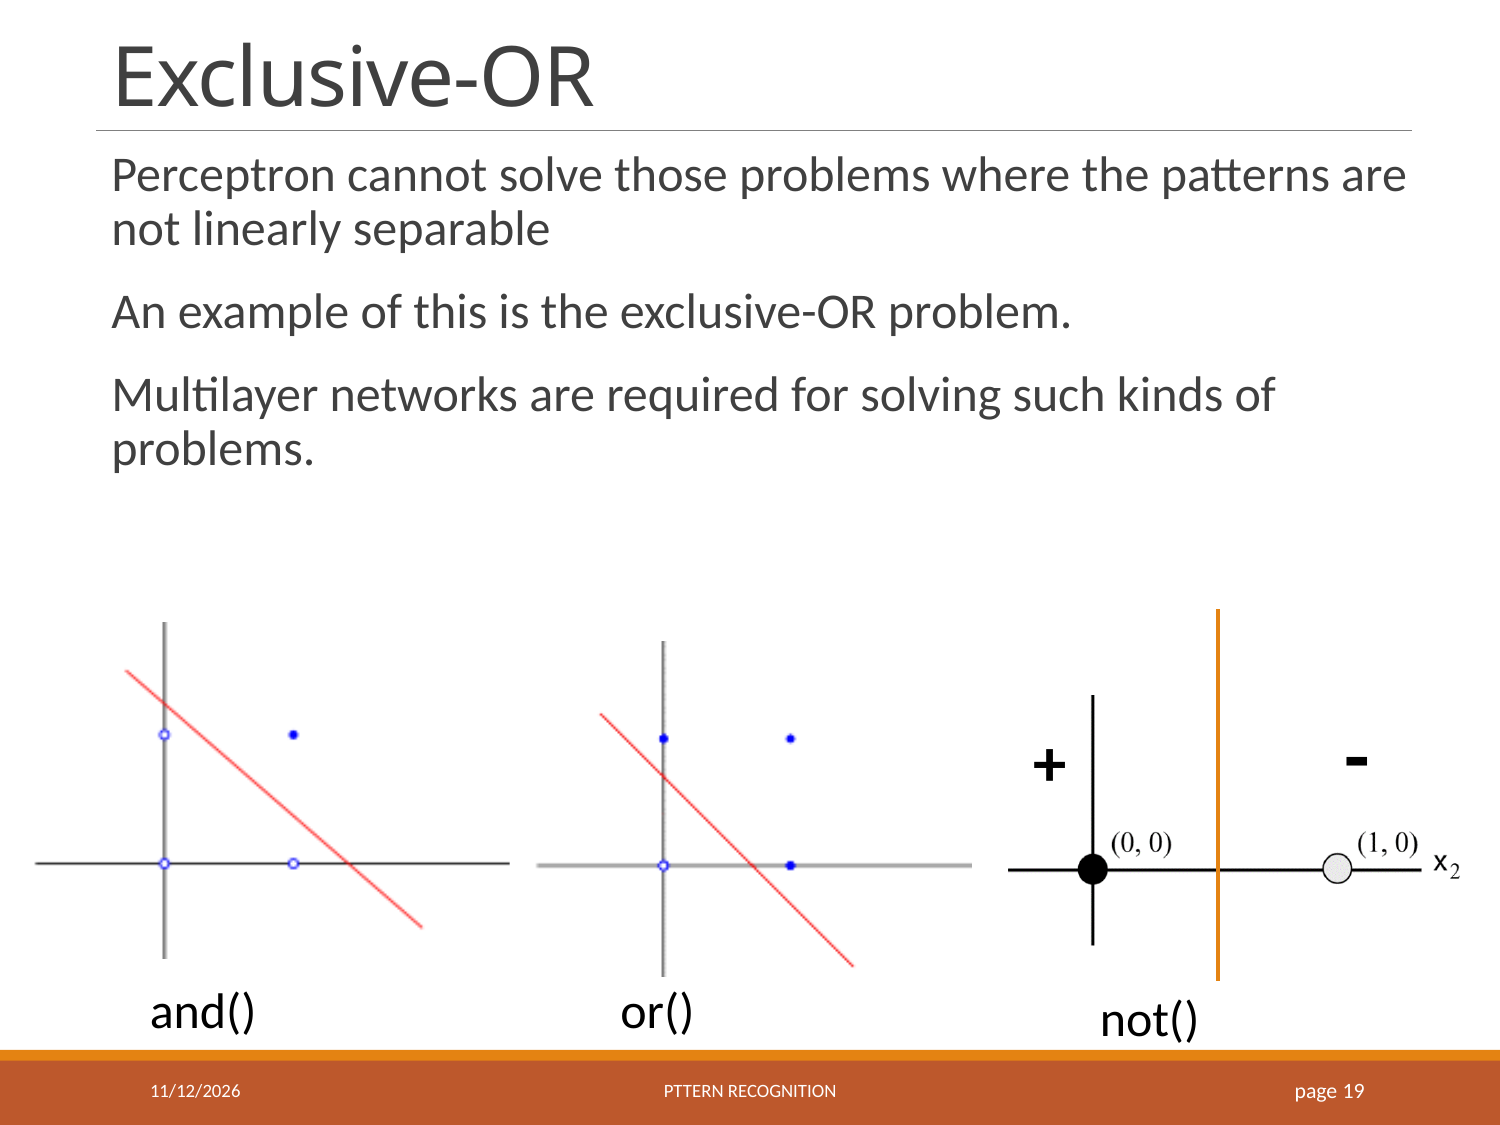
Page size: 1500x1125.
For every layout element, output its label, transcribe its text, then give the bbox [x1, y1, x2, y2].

picture [531, 640, 973, 977]
footer Pttern recognition [453, 1059, 1047, 1120]
list Perceptron cannot solve those problems where the patterns are not linearly separable An example of this is the exclusive-OR problem. Multilayer networks are required for solving such kinds of problems. [96, 140, 1413, 1034]
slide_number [135, 1059, 440, 1120]
picture [2, 622, 511, 959]
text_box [1006, 608, 1462, 982]
slide_number page 19 [1218, 1059, 1380, 1120]
title Exclusive-OR [96, 19, 1413, 131]
